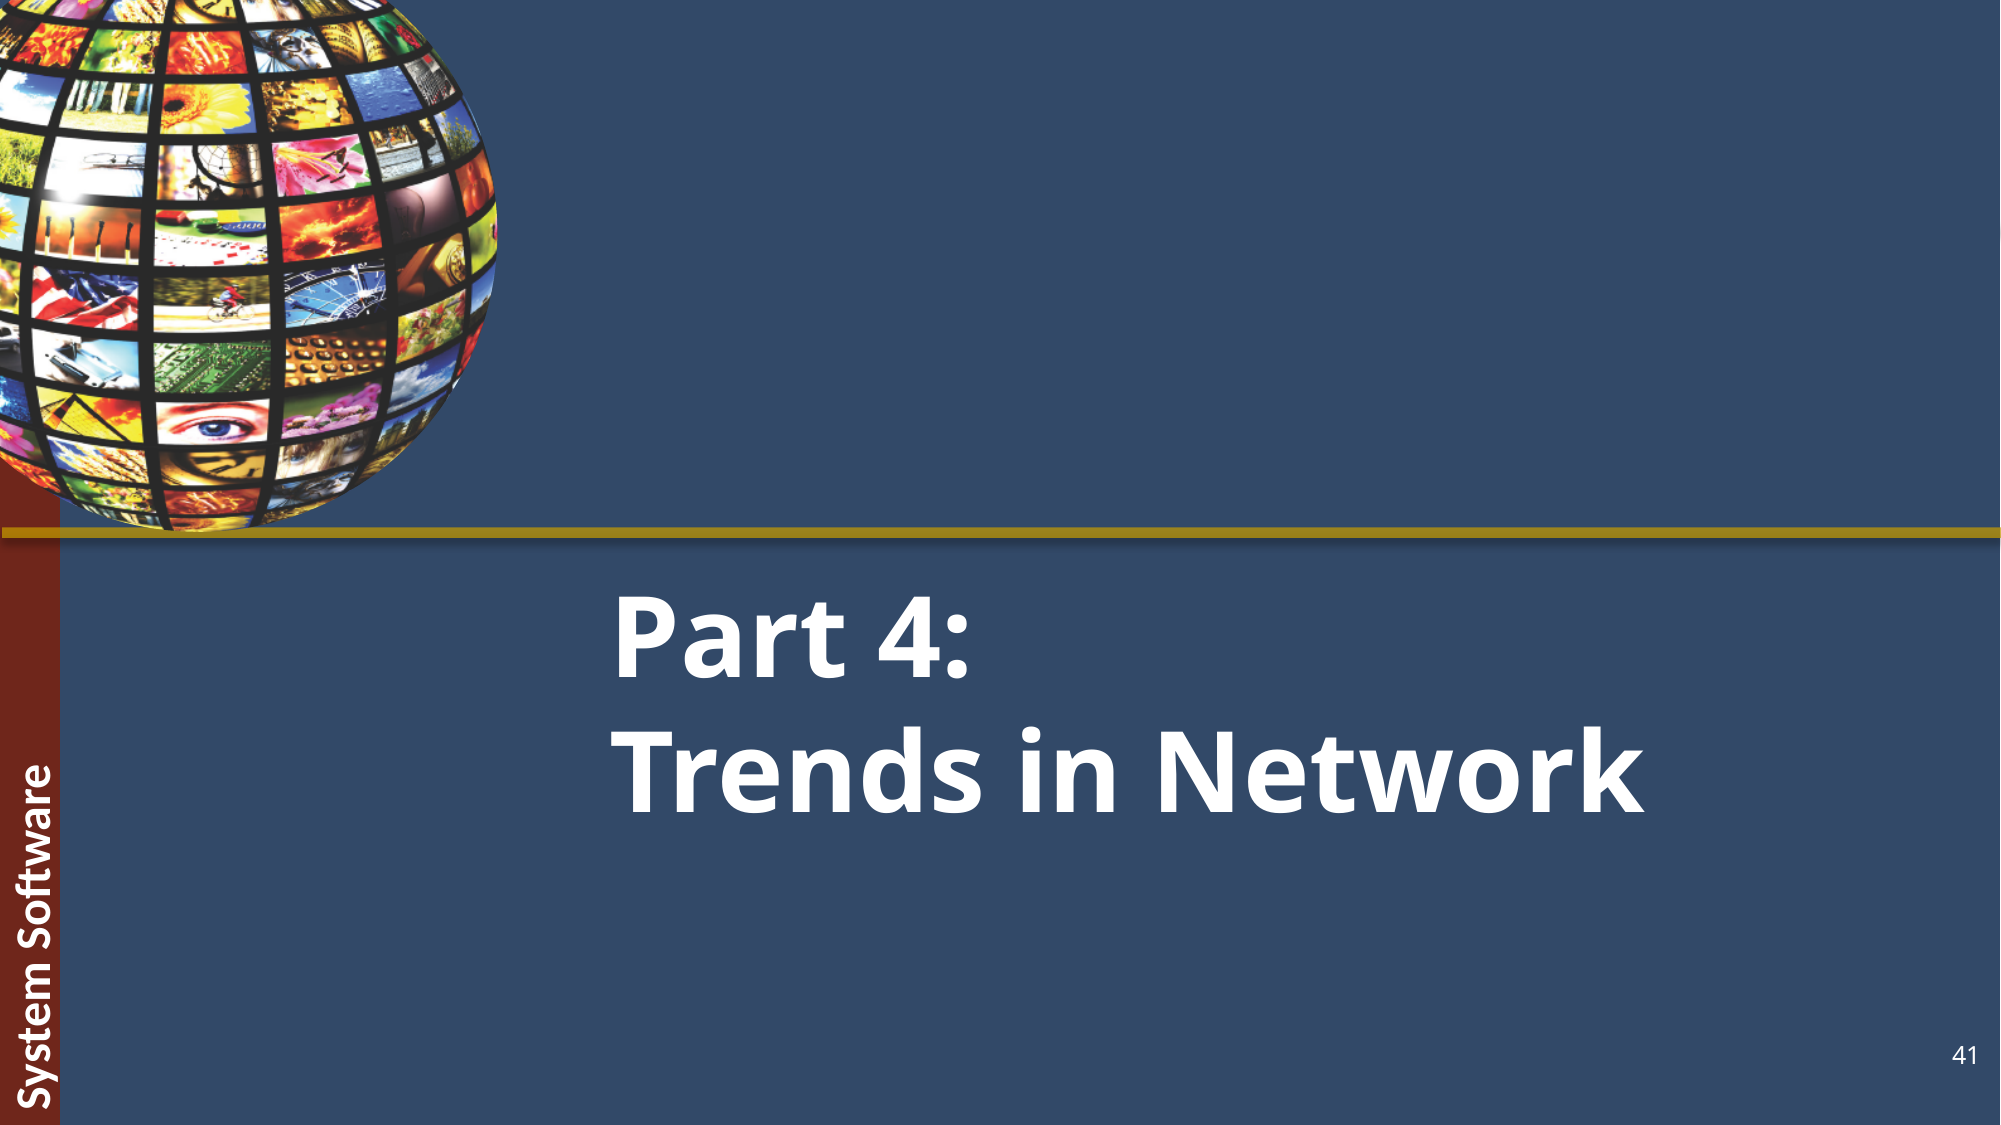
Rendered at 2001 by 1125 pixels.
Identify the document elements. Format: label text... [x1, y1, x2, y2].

slide_number ‹#› [1795, 1033, 1996, 1079]
picture [0, 0, 498, 532]
title Part 4: Trends in Network [594, 557, 1977, 843]
